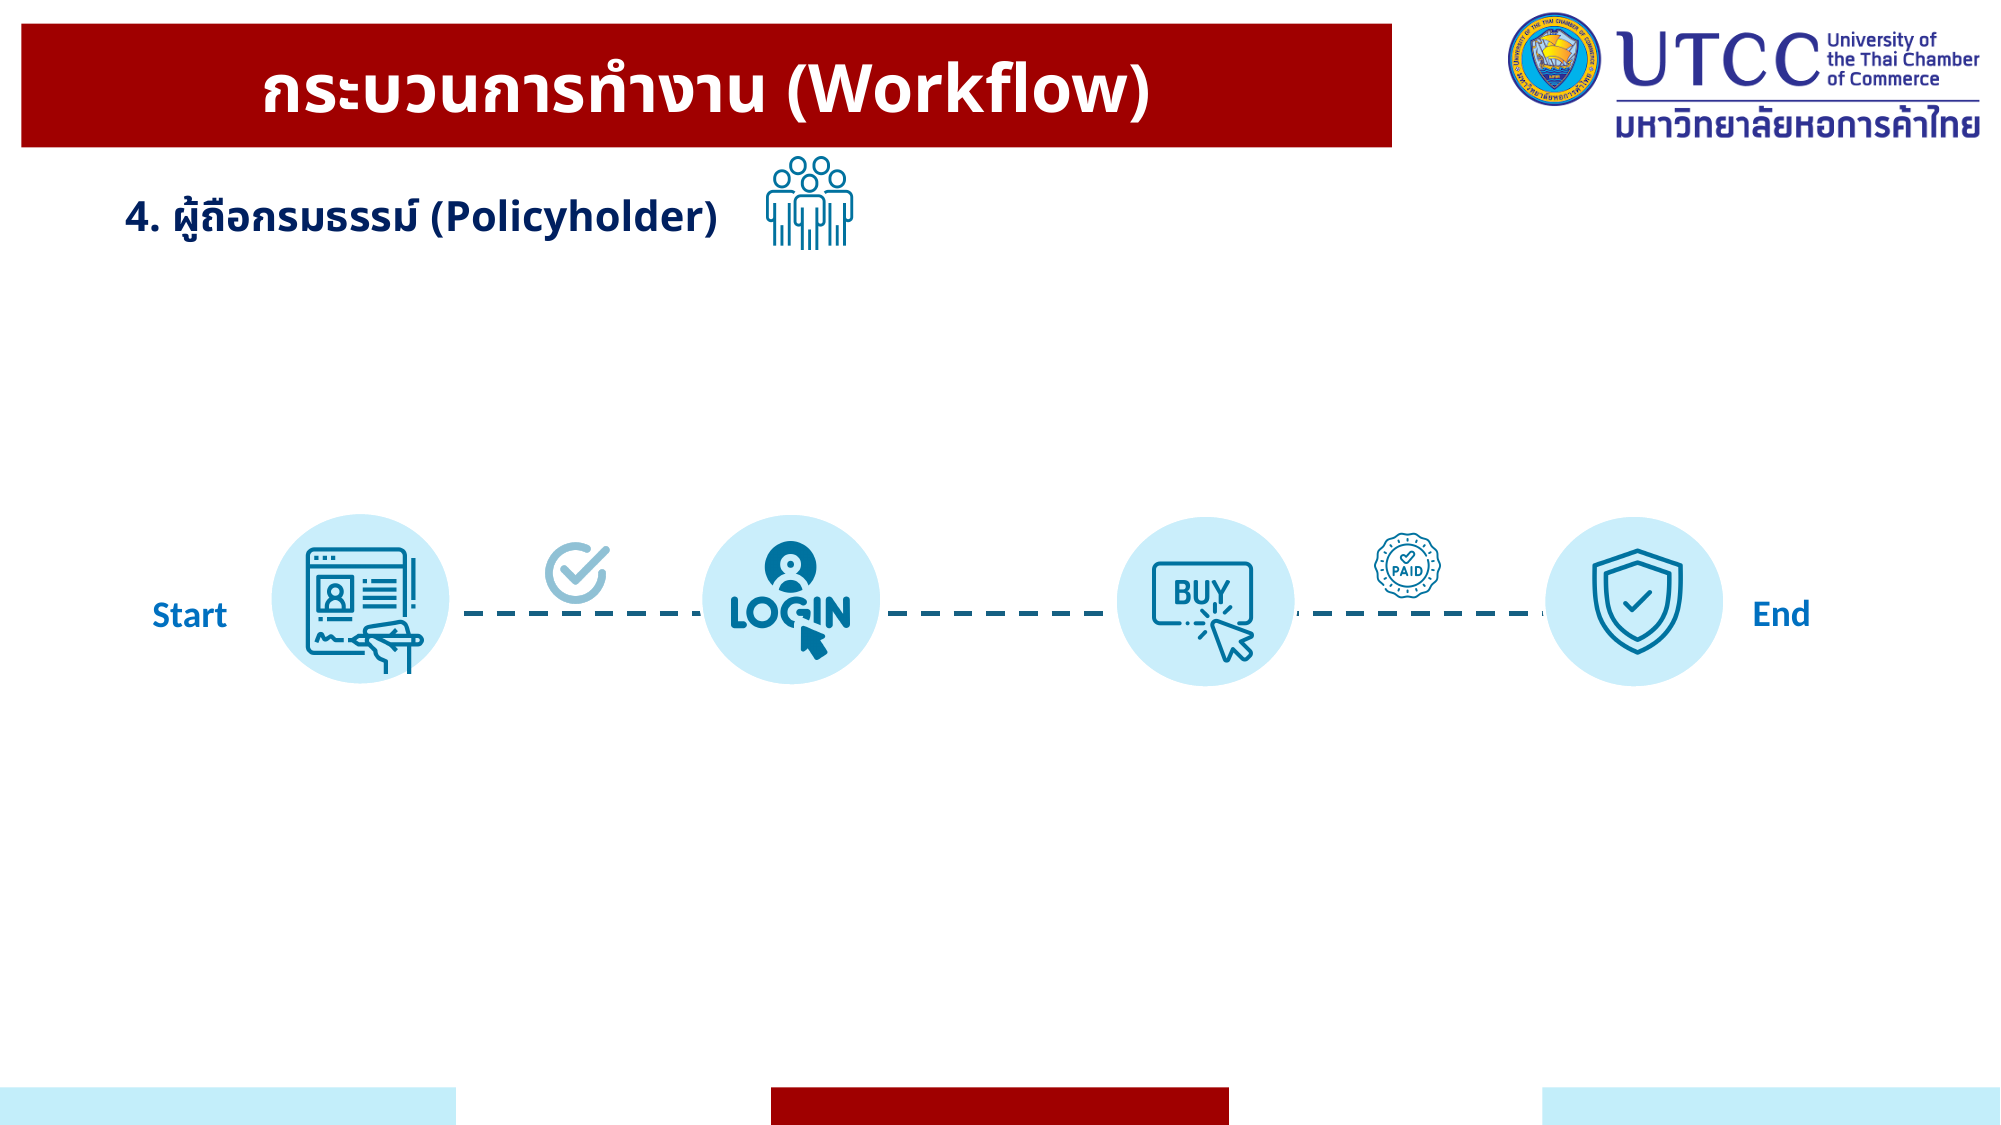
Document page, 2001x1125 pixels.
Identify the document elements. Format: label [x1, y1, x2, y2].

text_box [269, 512, 452, 686]
picture [777, 173, 787, 185]
text_box [118, 582, 269, 645]
picture [529, 527, 622, 619]
text_box [700, 512, 883, 687]
picture [1416, 532, 1442, 564]
picture [804, 177, 815, 189]
text_box [1543, 514, 1726, 689]
text_box [0, 0, 2000, 1125]
picture [793, 160, 803, 171]
picture [1373, 532, 1399, 564]
picture [763, 156, 857, 250]
text_box [452, 582, 700, 645]
picture [797, 198, 822, 250]
text_box [883, 582, 1114, 645]
text_box [1114, 514, 1297, 689]
text_box [1297, 582, 1543, 645]
picture [832, 173, 842, 185]
picture [816, 160, 826, 171]
picture [1373, 535, 1442, 600]
